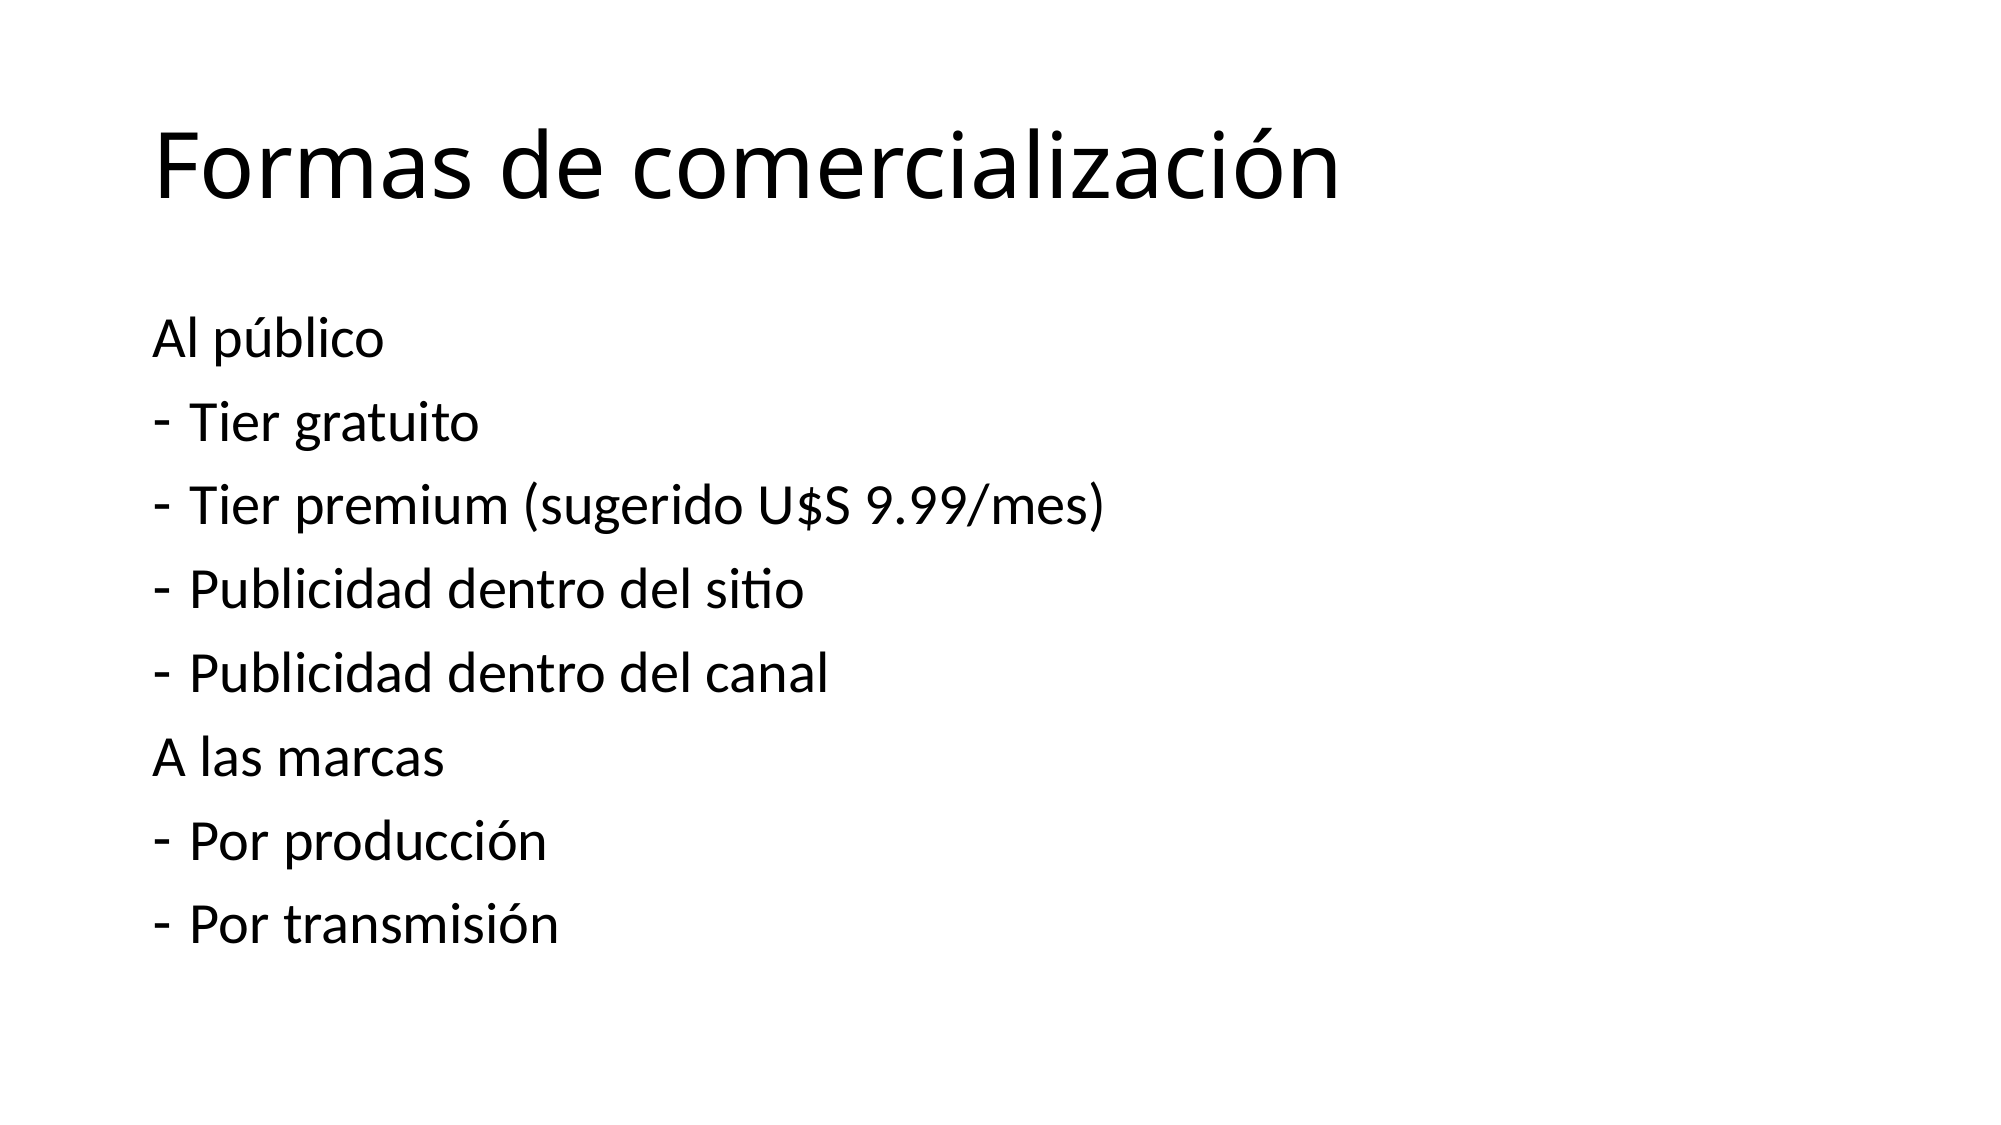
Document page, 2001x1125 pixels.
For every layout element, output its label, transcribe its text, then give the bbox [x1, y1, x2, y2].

list Al público Tier gratuito Tier premium (sugerido U$S 9.99/mes) Publicidad dentro del sitio Publicidad dentro del canal A las marcas Por producción Por transmisión [137, 299, 1863, 1014]
title Formas de comercialización [137, 59, 1863, 278]
